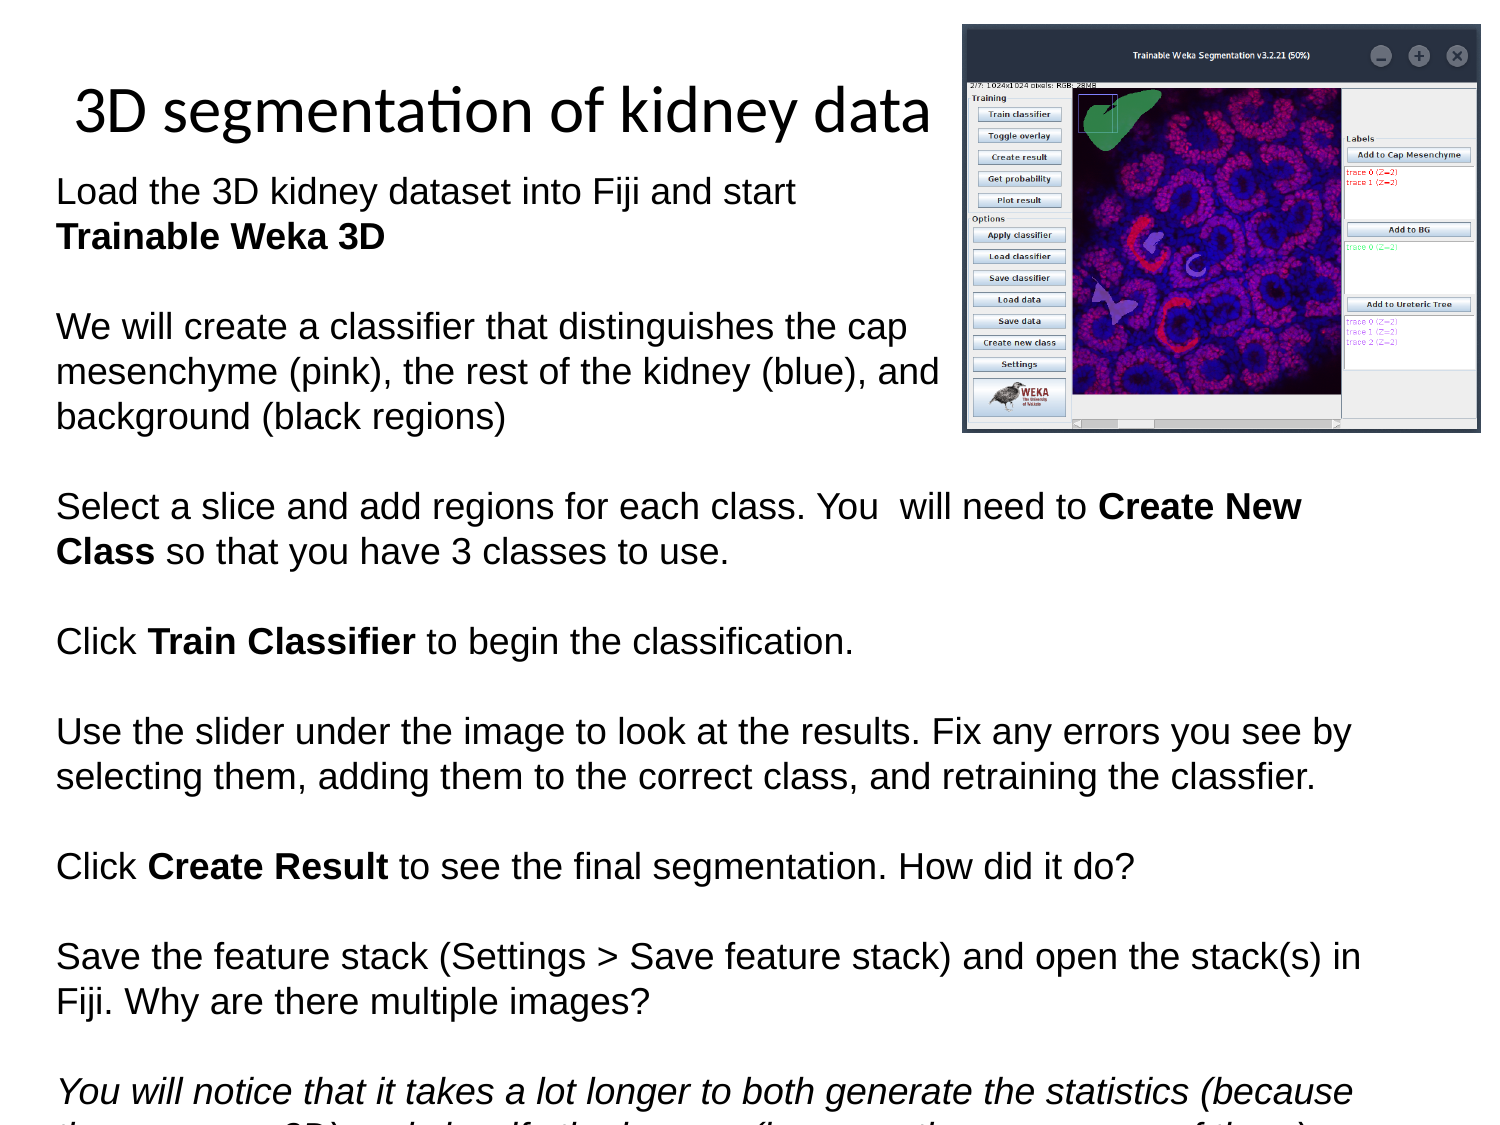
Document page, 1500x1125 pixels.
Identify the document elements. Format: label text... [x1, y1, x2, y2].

picture [962, 24, 1481, 433]
text_box Load the 3D kidney dataset into Fiji and start Trainable Weka 3D We will create a classifier that distinguishes the cap mesenchyme (pink), the rest of the kidney (blue), and background (black regions) Select a slice and add regions for each class. You will need to Create New Class so that you have 3 classes to use. Click Train Classifier to begin the classification. Use the slider under the image to look at the results. Fix any errors you see by selecting them, adding them to the correct class, and retraining the classfier. Click Create Result to see the final segmentation. How did it do? Save the feature stack (Settings > Save feature stack) and open the stack(s) in Fiji. Why are there multiple images? You will notice that it takes a lot longer to both generate the statistics (because they are now 3D) and classify the images (because there are more of them). [41, 159, 1401, 1125]
text_box 3D segmentation of kidney data [0, 42, 957, 170]
